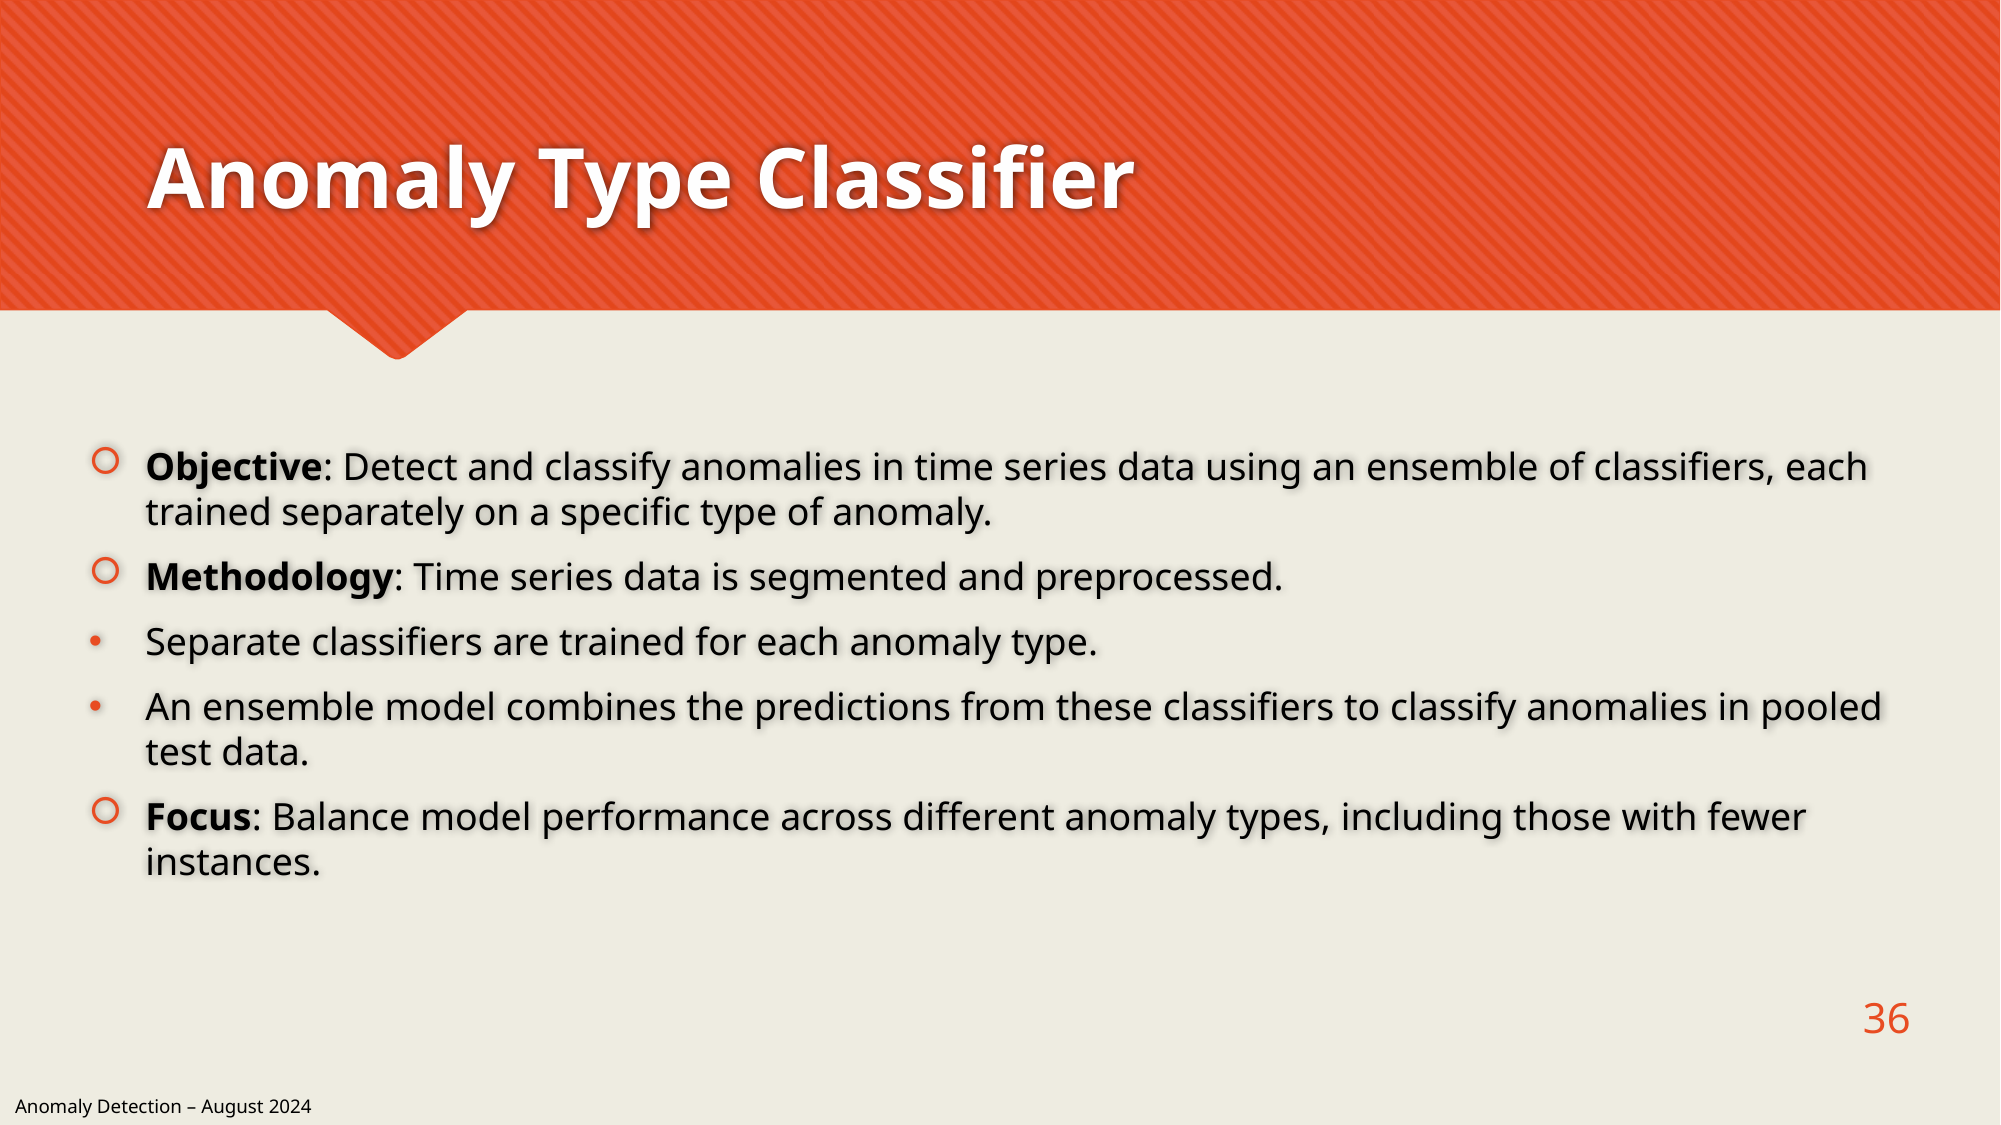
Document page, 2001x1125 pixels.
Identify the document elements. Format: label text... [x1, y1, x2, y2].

title Anomaly Type Classifier [132, 73, 1868, 233]
list Objective: Detect and classify anomalies in time series data using an ensemble of classifiers, each trained separately on a specific type of anomaly. Methodology: Time series data is segmented and preprocessed. Separate classifiers are trained for each anomaly type. An ensemble model combines the predictions from these classifiers to classify anomalies in pooled test data. Focus: Balance model performance across different anomaly types, including those with fewer instances. [74, 364, 1954, 962]
slide_number 36 [1751, 970, 1926, 1051]
footer Anomaly Detection – August 2024 [0, 1065, 1418, 1125]
